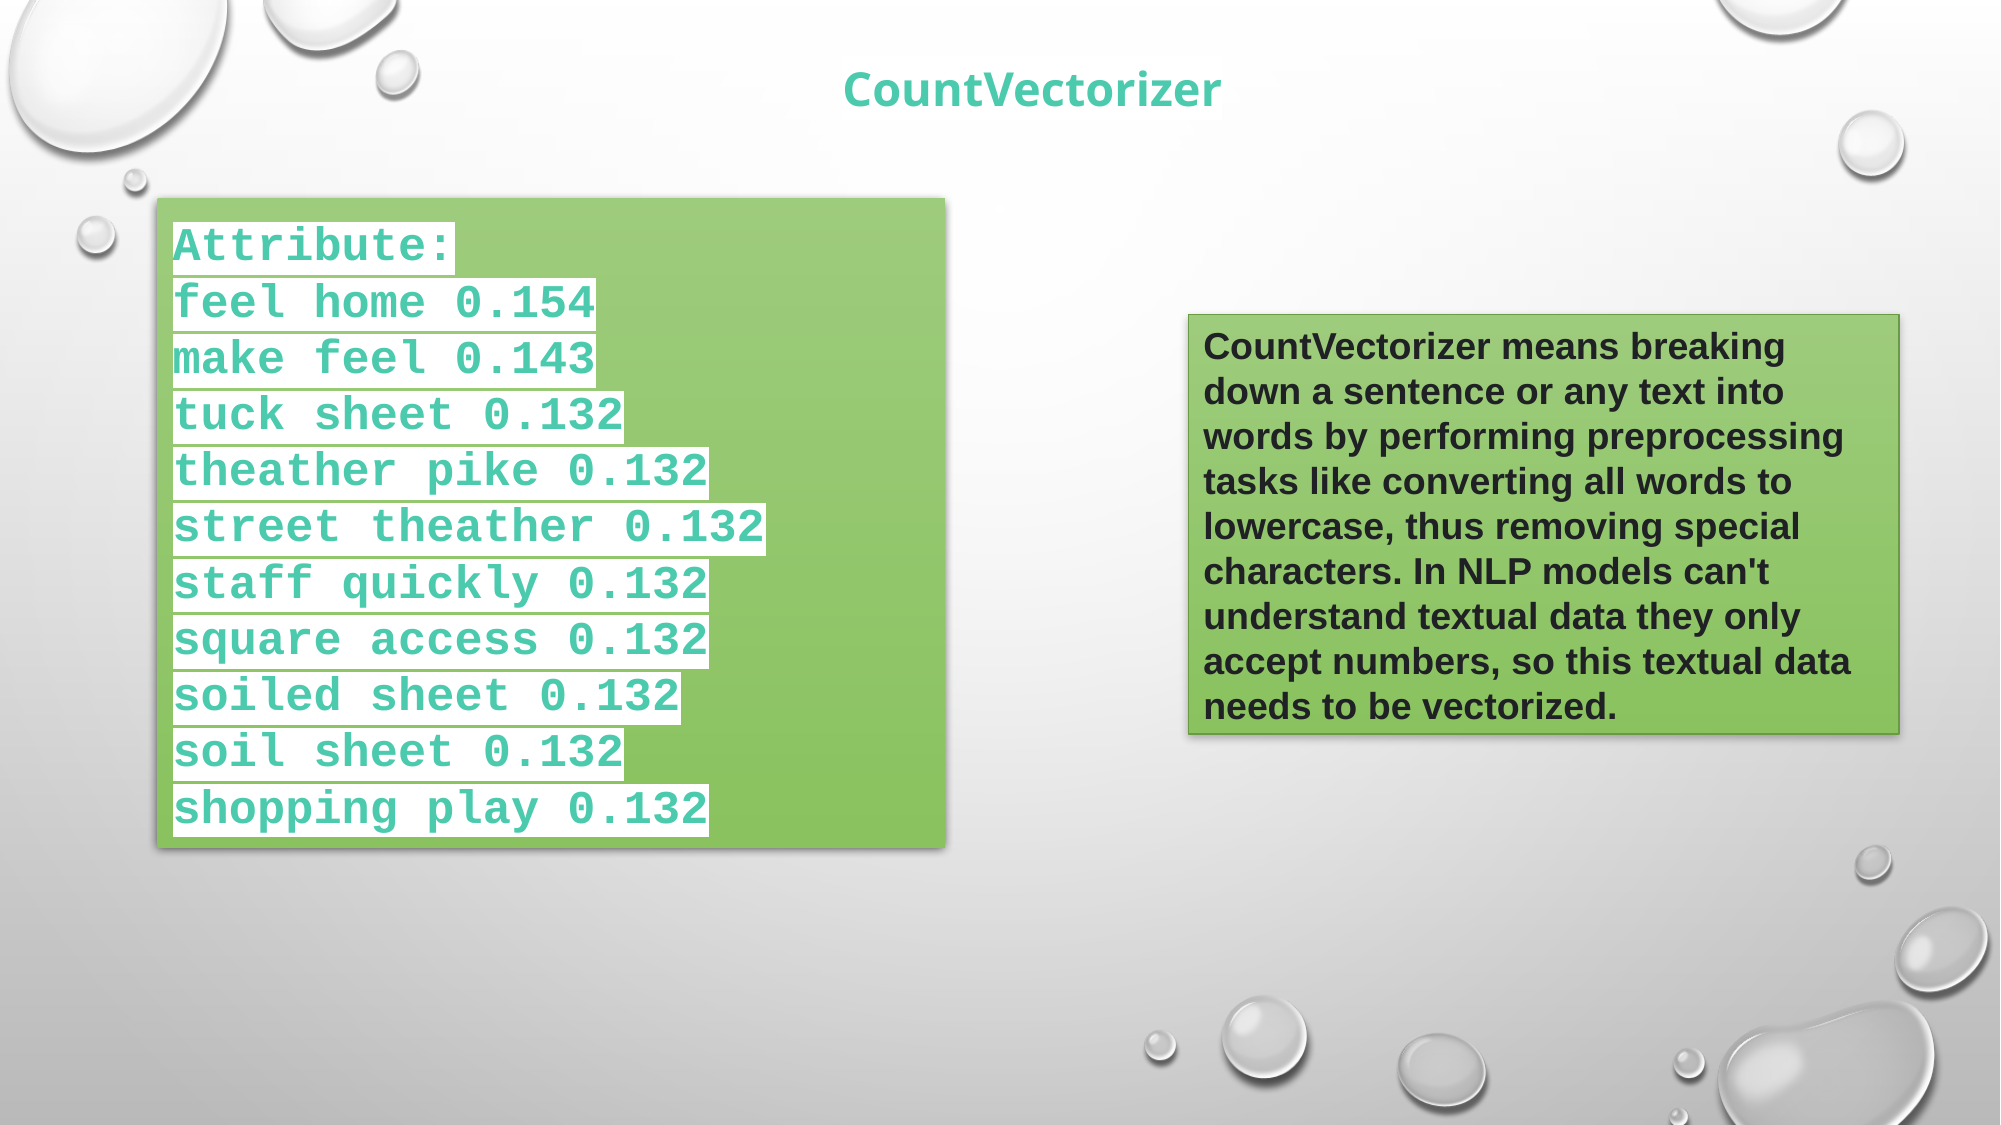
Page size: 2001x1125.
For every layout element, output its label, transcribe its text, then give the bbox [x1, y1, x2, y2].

picture [0, 0, 2000, 1125]
text_box CountVectorizer means breaking down a sentence or any text into words by performing preprocessing tasks like converting all words to lowercase, thus removing special characters. In NLP models can't understand textual data they only accept numbers, so this textual data needs to be vectorized. [1188, 314, 1900, 735]
text_box CountVectorizer [754, 35, 1311, 185]
text_box Attribute: feel home 0.154 make feel 0.143 tuck sheet 0.132 theather pike 0.132 street theather 0.132 staff quickly 0.132 square access 0.132 soiled sheet 0.132 soil sheet 0.132 shopping play 0.132 [157, 198, 945, 848]
